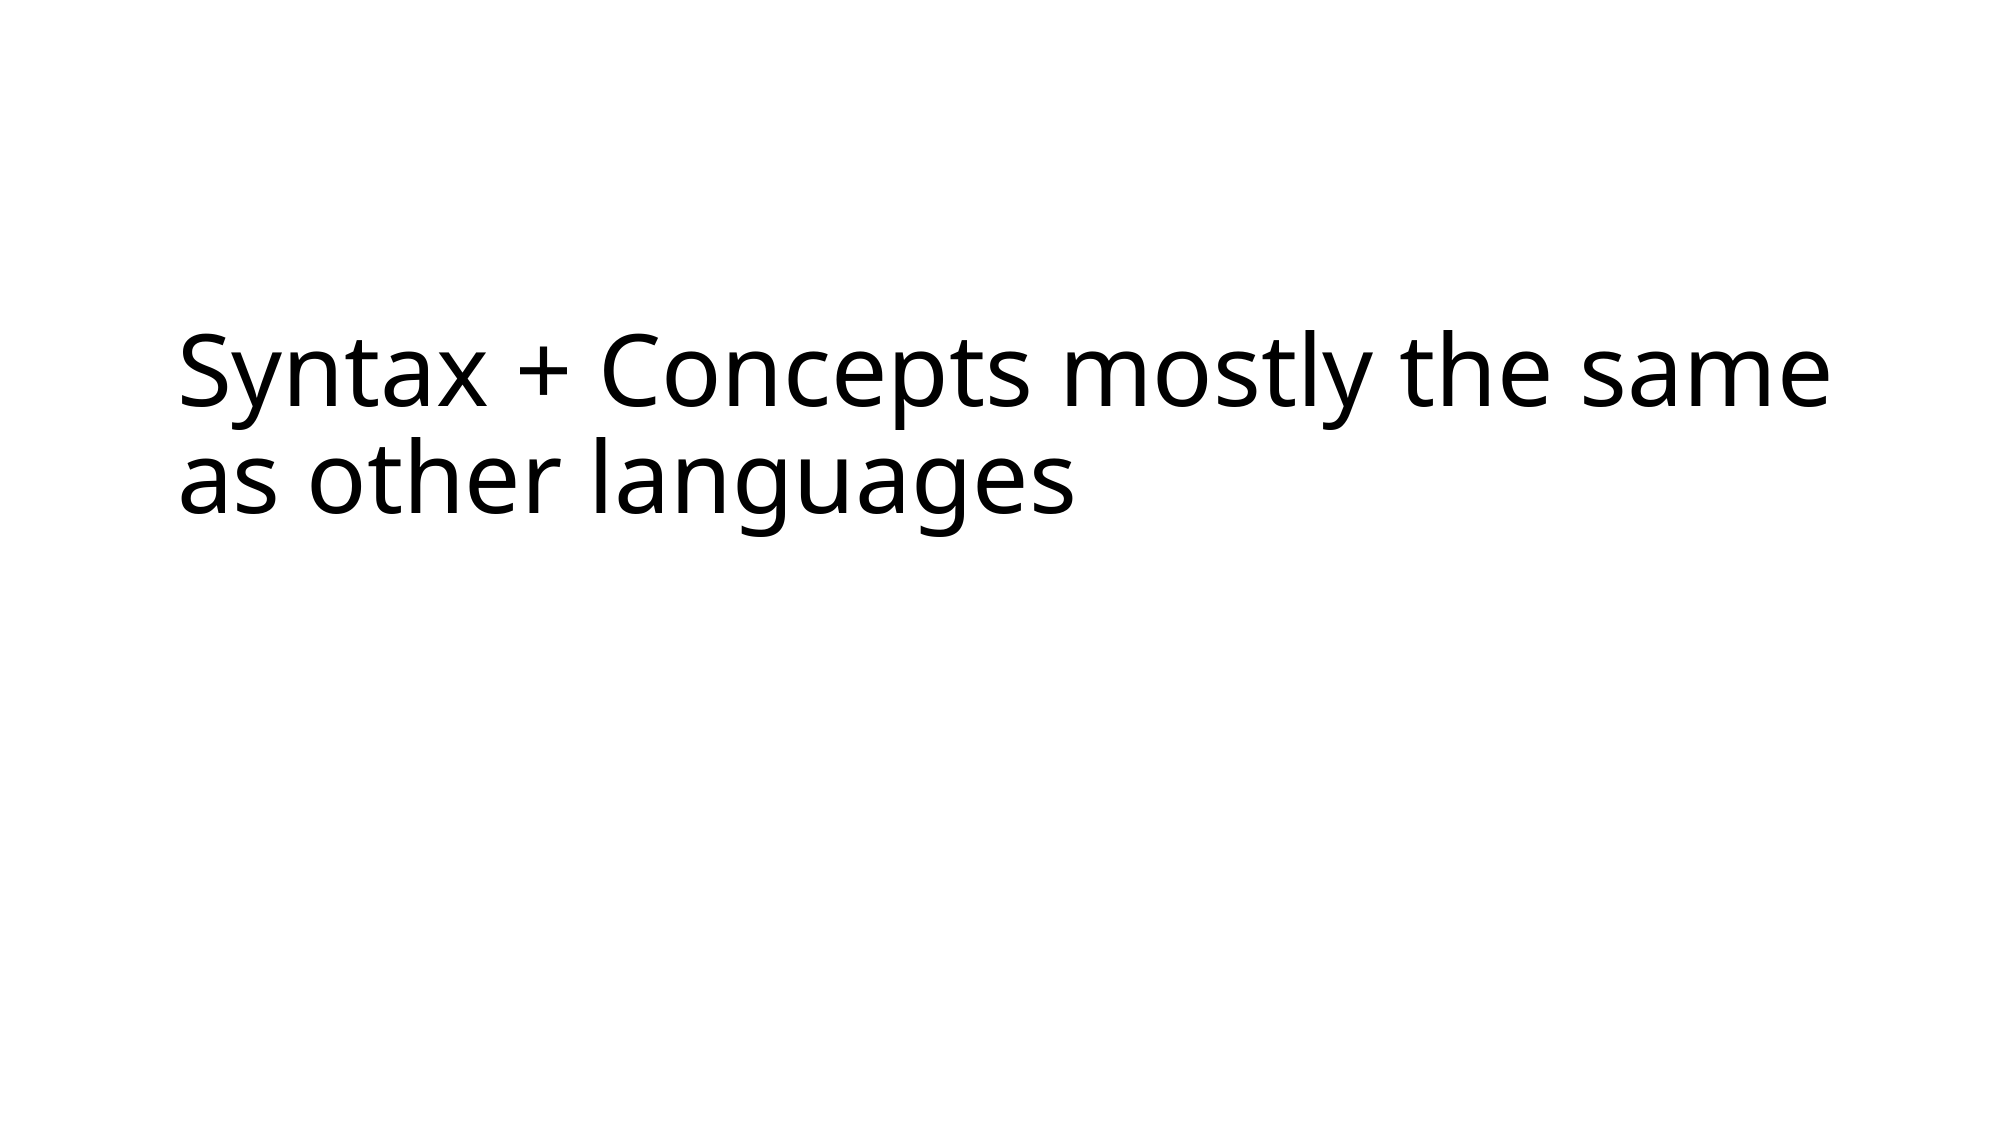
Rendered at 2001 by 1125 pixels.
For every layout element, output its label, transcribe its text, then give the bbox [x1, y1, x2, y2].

title Syntax + Concepts mostly the same as other languages [162, 378, 1888, 597]
